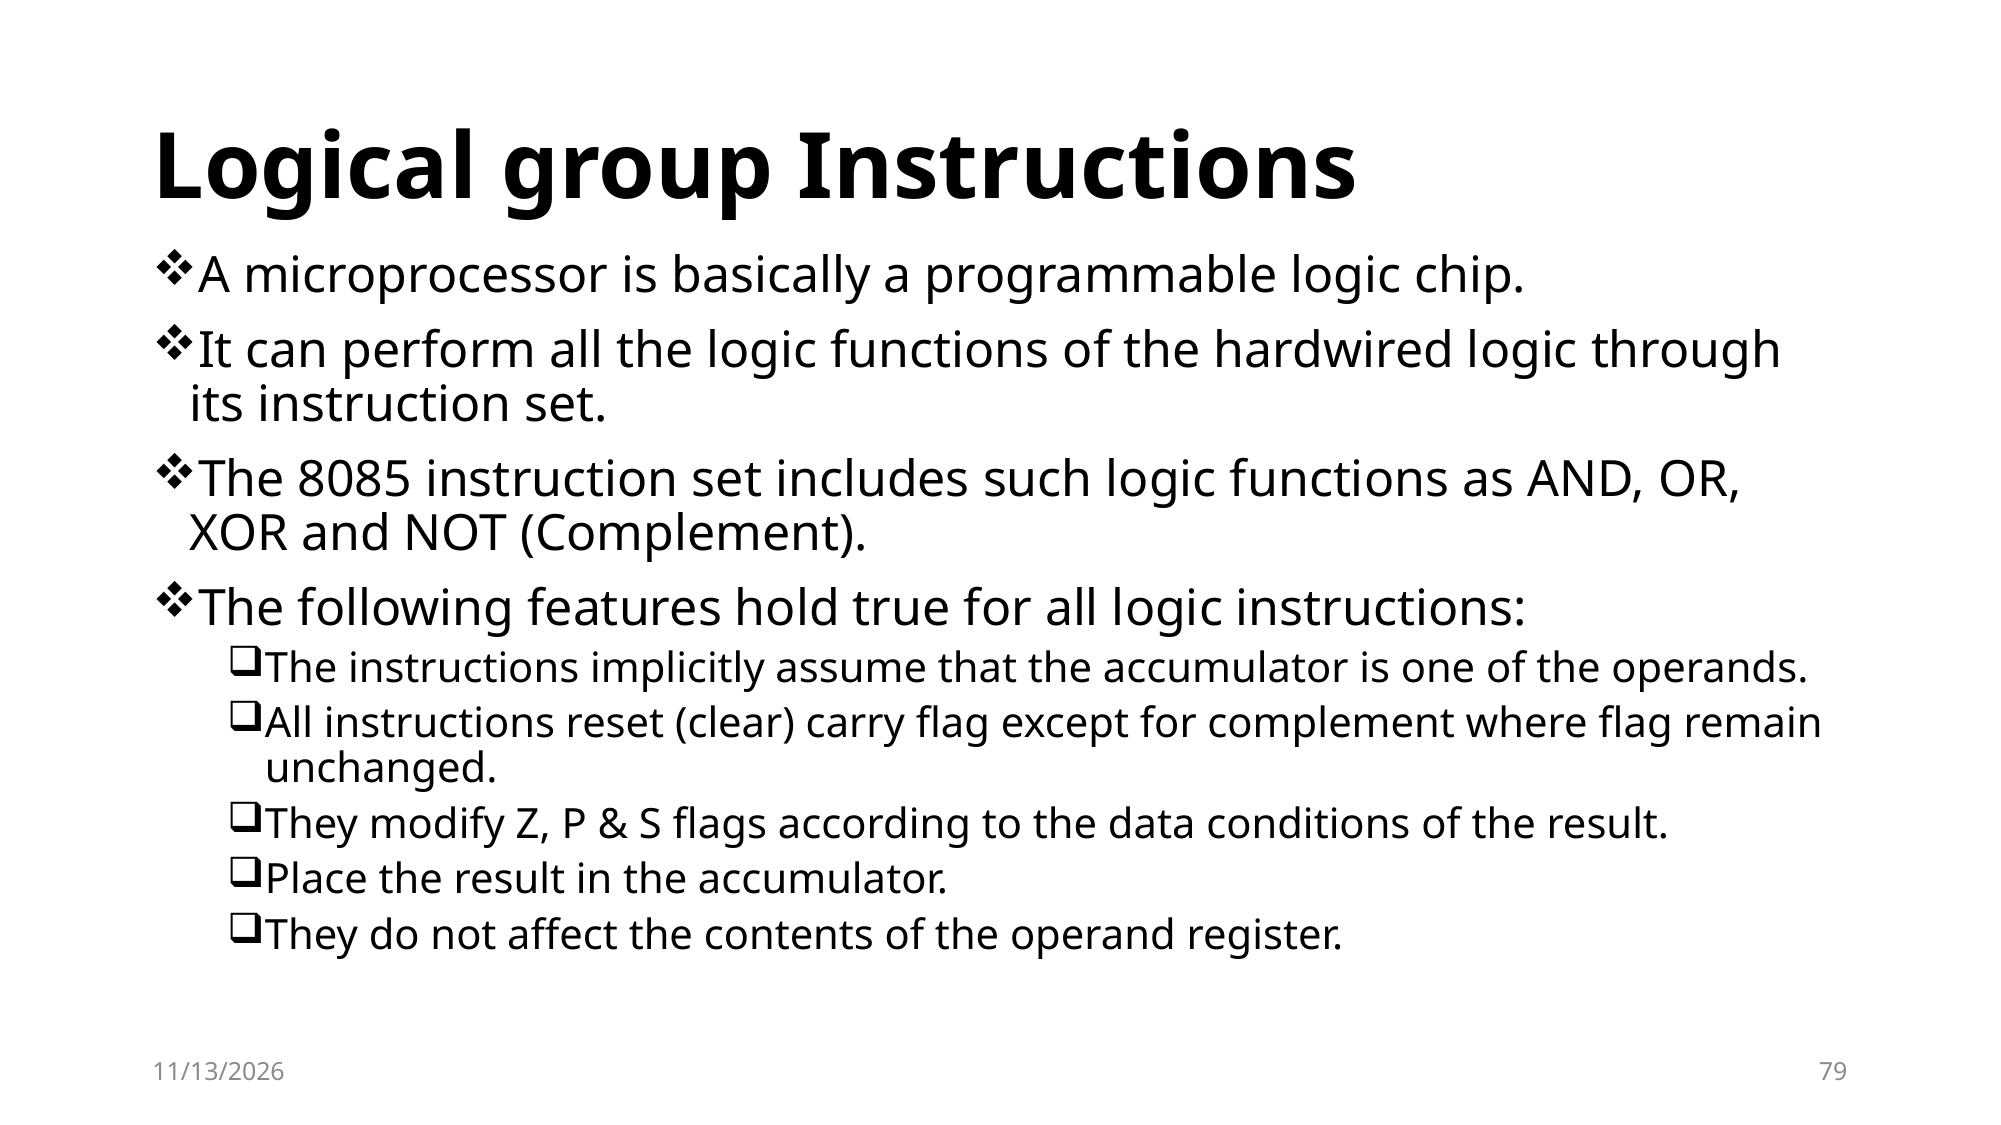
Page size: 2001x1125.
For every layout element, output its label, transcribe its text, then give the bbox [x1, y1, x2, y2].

slide_number 79 [1412, 1042, 1863, 1103]
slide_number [137, 1042, 588, 1103]
list A microprocessor is basically a programmable logic chip. It can perform all the logic functions of the hardwired logic through its instruction set. The 8085 instruction set includes such logic functions as AND, OR, XOR and NOT (Complement). The following features hold true for all logic instructions: The instructions implicitly assume that the accumulator is one of the operands. All instructions reset (clear) carry flag except for complement where flag remain unchanged. They modify Z, P & S flags according to the data conditions of the result. Place the result in the accumulator. They do not affect the contents of the operand register. [137, 242, 1863, 1043]
title Logical group Instructions [137, 59, 1863, 242]
